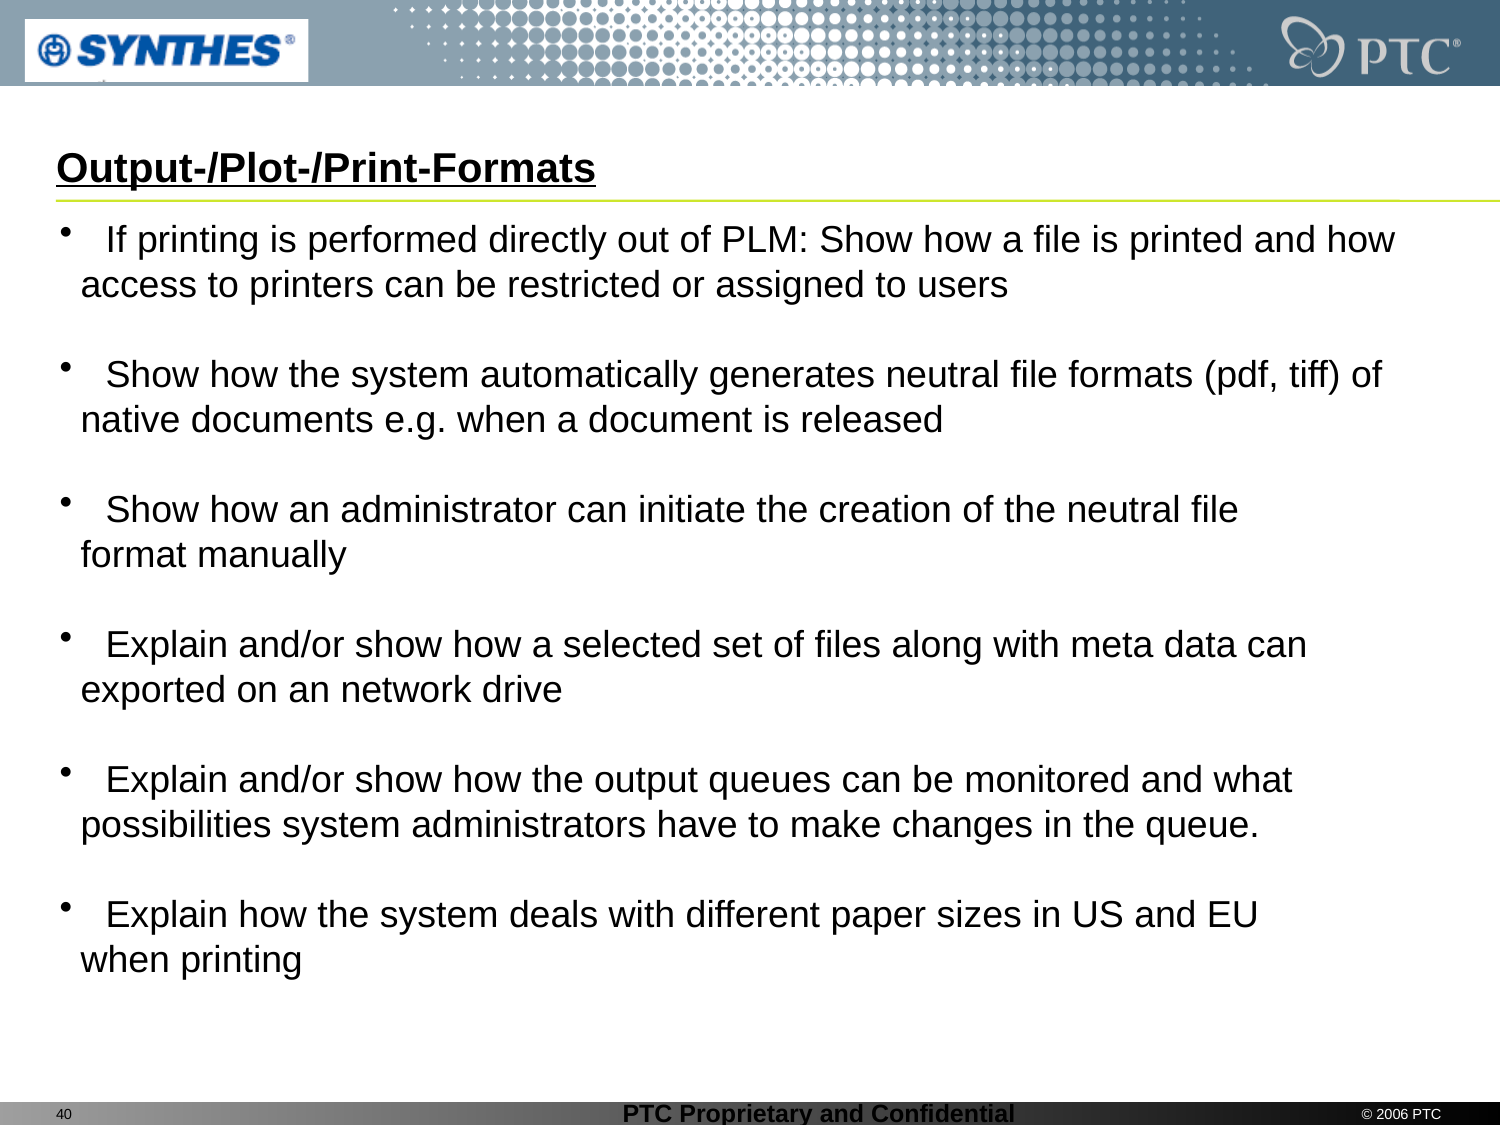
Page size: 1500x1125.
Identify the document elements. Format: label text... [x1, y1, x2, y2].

text_box If printing is performed directly out of PLM: Show how a file is printed and how access to printers can be restricted or assigned to users Show how the system automatically generates neutral file formats (pdf, tiff) of native documents e.g. when a document is released Show how an administrator can initiate the creation of the neutral file format manually Explain and/or show how a selected set of files along with meta data can exported on an network drive Explain and/or show how the output queues can be monitored and what possibilities system administrators have to make changes in the queue. Explain how the system deals with different paper sizes in US and EU when printing [59, 214, 1488, 980]
picture [0, 0, 1500, 86]
footer © 2006 PTC [1345, 1104, 1442, 1123]
title Output-/Plot-/Print-Formats [55, 127, 1442, 191]
slide_number 40 [55, 1104, 130, 1123]
